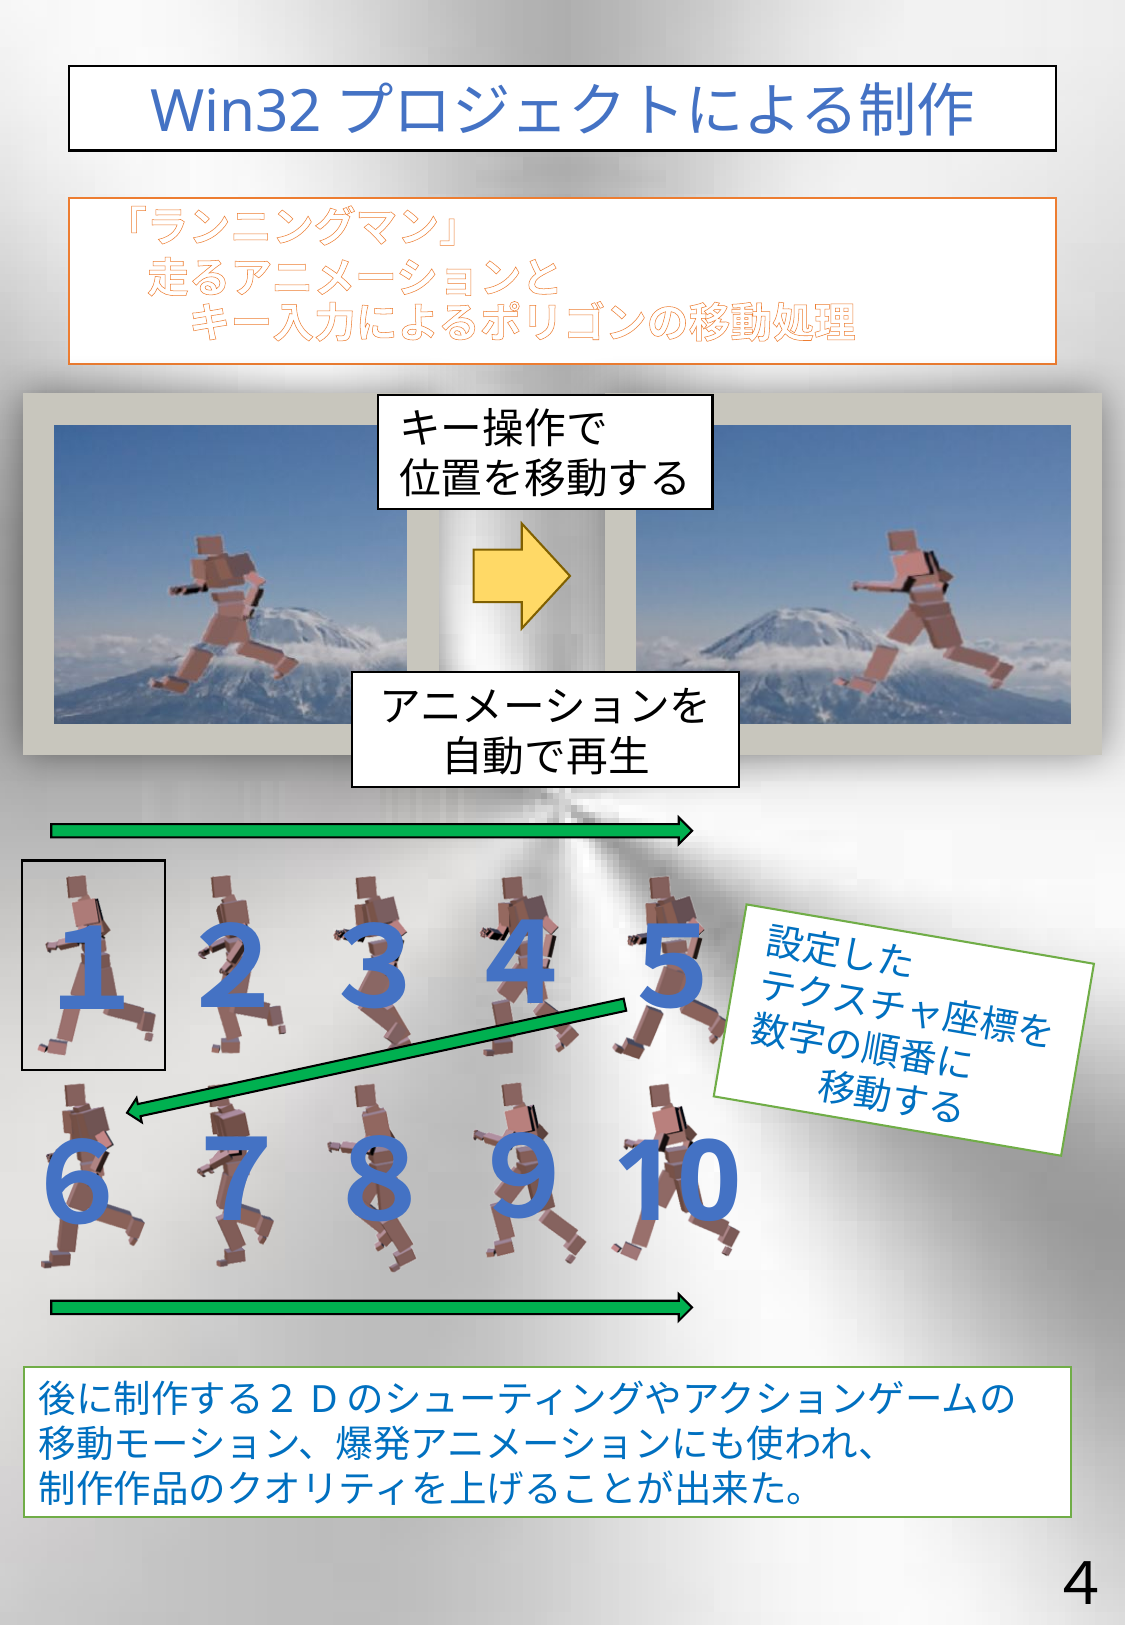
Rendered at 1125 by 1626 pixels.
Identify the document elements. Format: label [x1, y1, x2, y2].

picture [0, 0, 1125, 1625]
text_box [20, 817, 758, 1321]
text_box [53, 394, 1071, 789]
